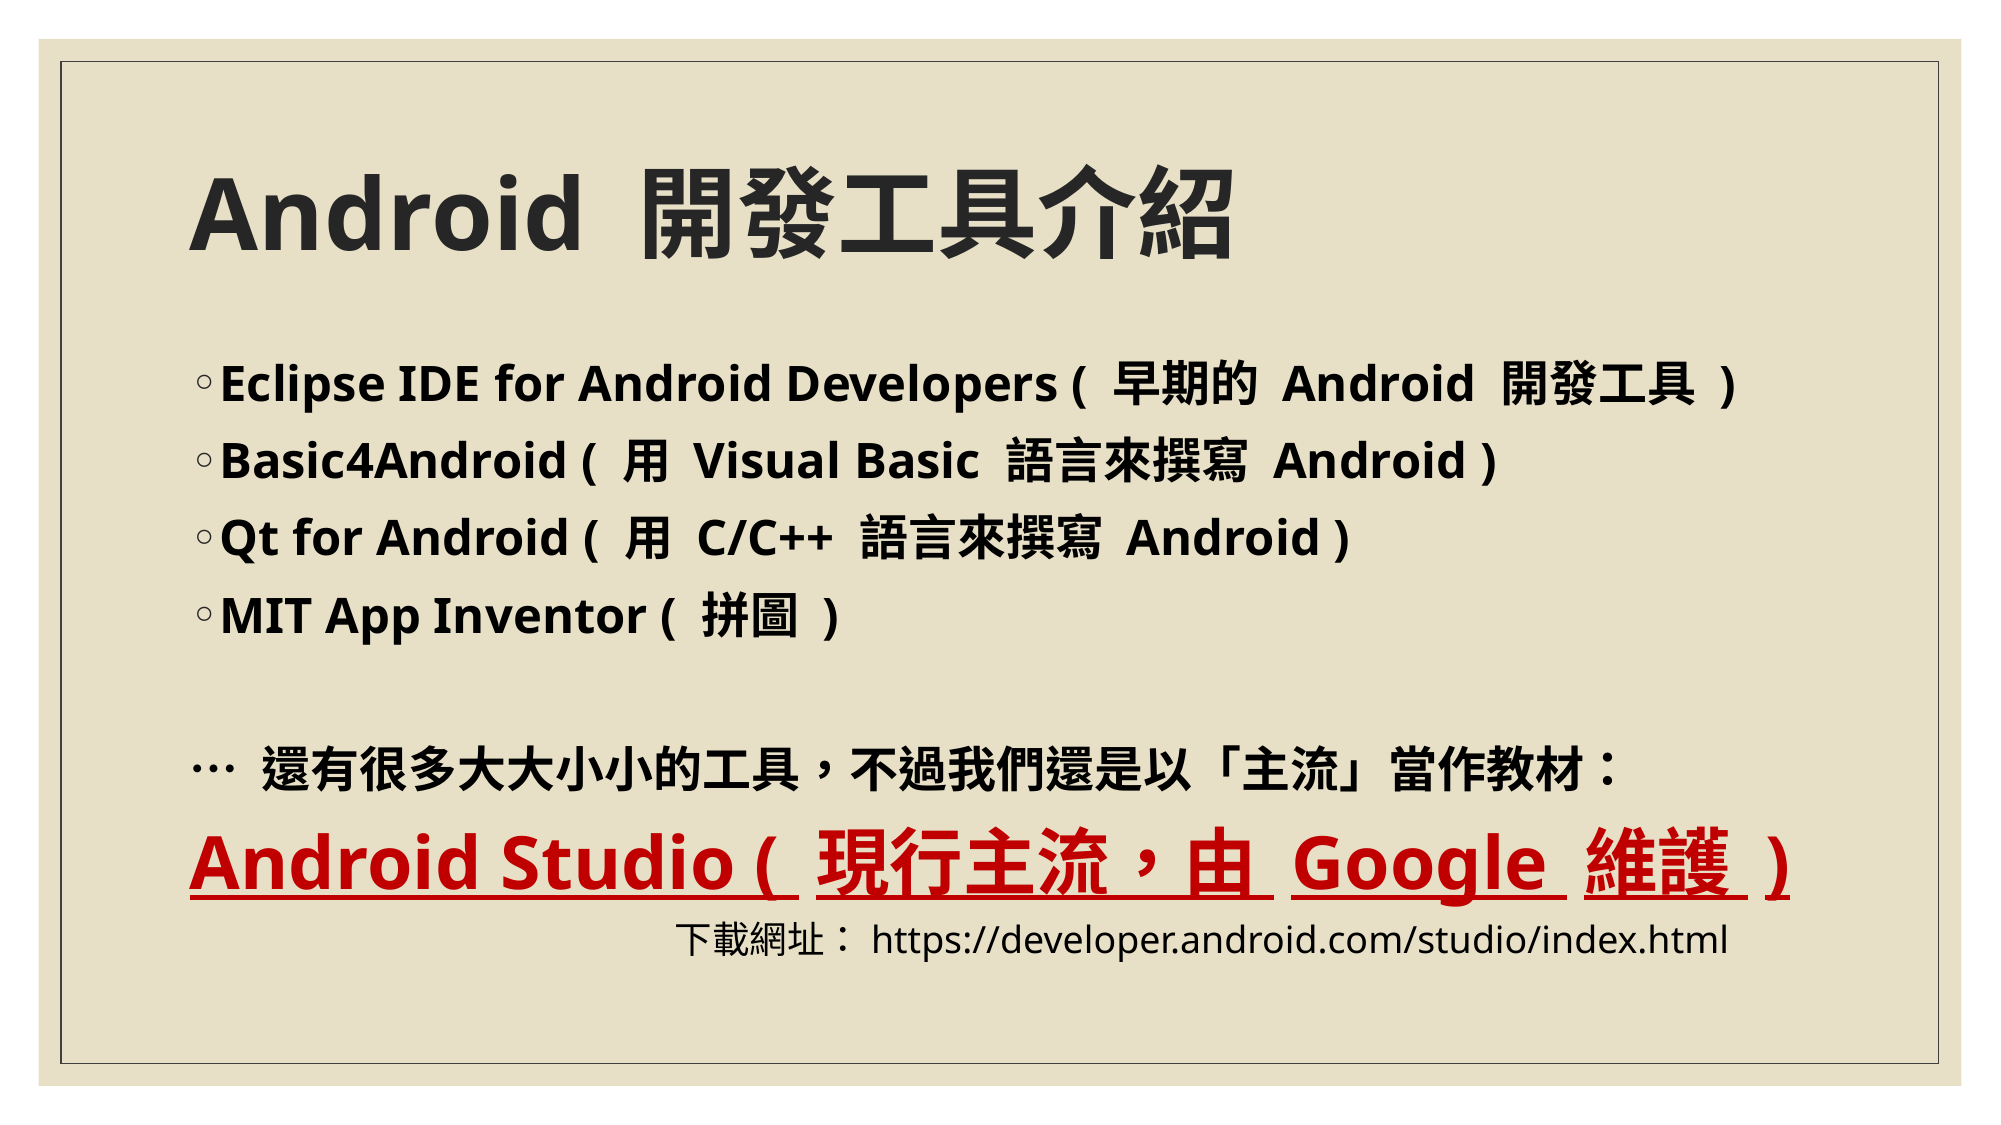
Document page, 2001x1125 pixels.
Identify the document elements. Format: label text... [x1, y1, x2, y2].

title Android 開發工具介紹 [174, 105, 1825, 331]
list Eclipse IDE for Android Developers ( 早期的 Android 開發工具 ) Basic4Android ( 用 Visual Basic 語言來撰寫 Android ) Qt for Android ( 用 C/C++ 語言來撰寫 Android ) MIT App Inventor ( 拼圖 ) … 還有很多大大小小的工具，不過我們還是以「主流」當作教材： Android Studio ( 現行主流，由 Google 維護 ) [174, 345, 1825, 990]
text_box 下載網址：https://developer.android.com/studio/index.html [659, 908, 1745, 968]
